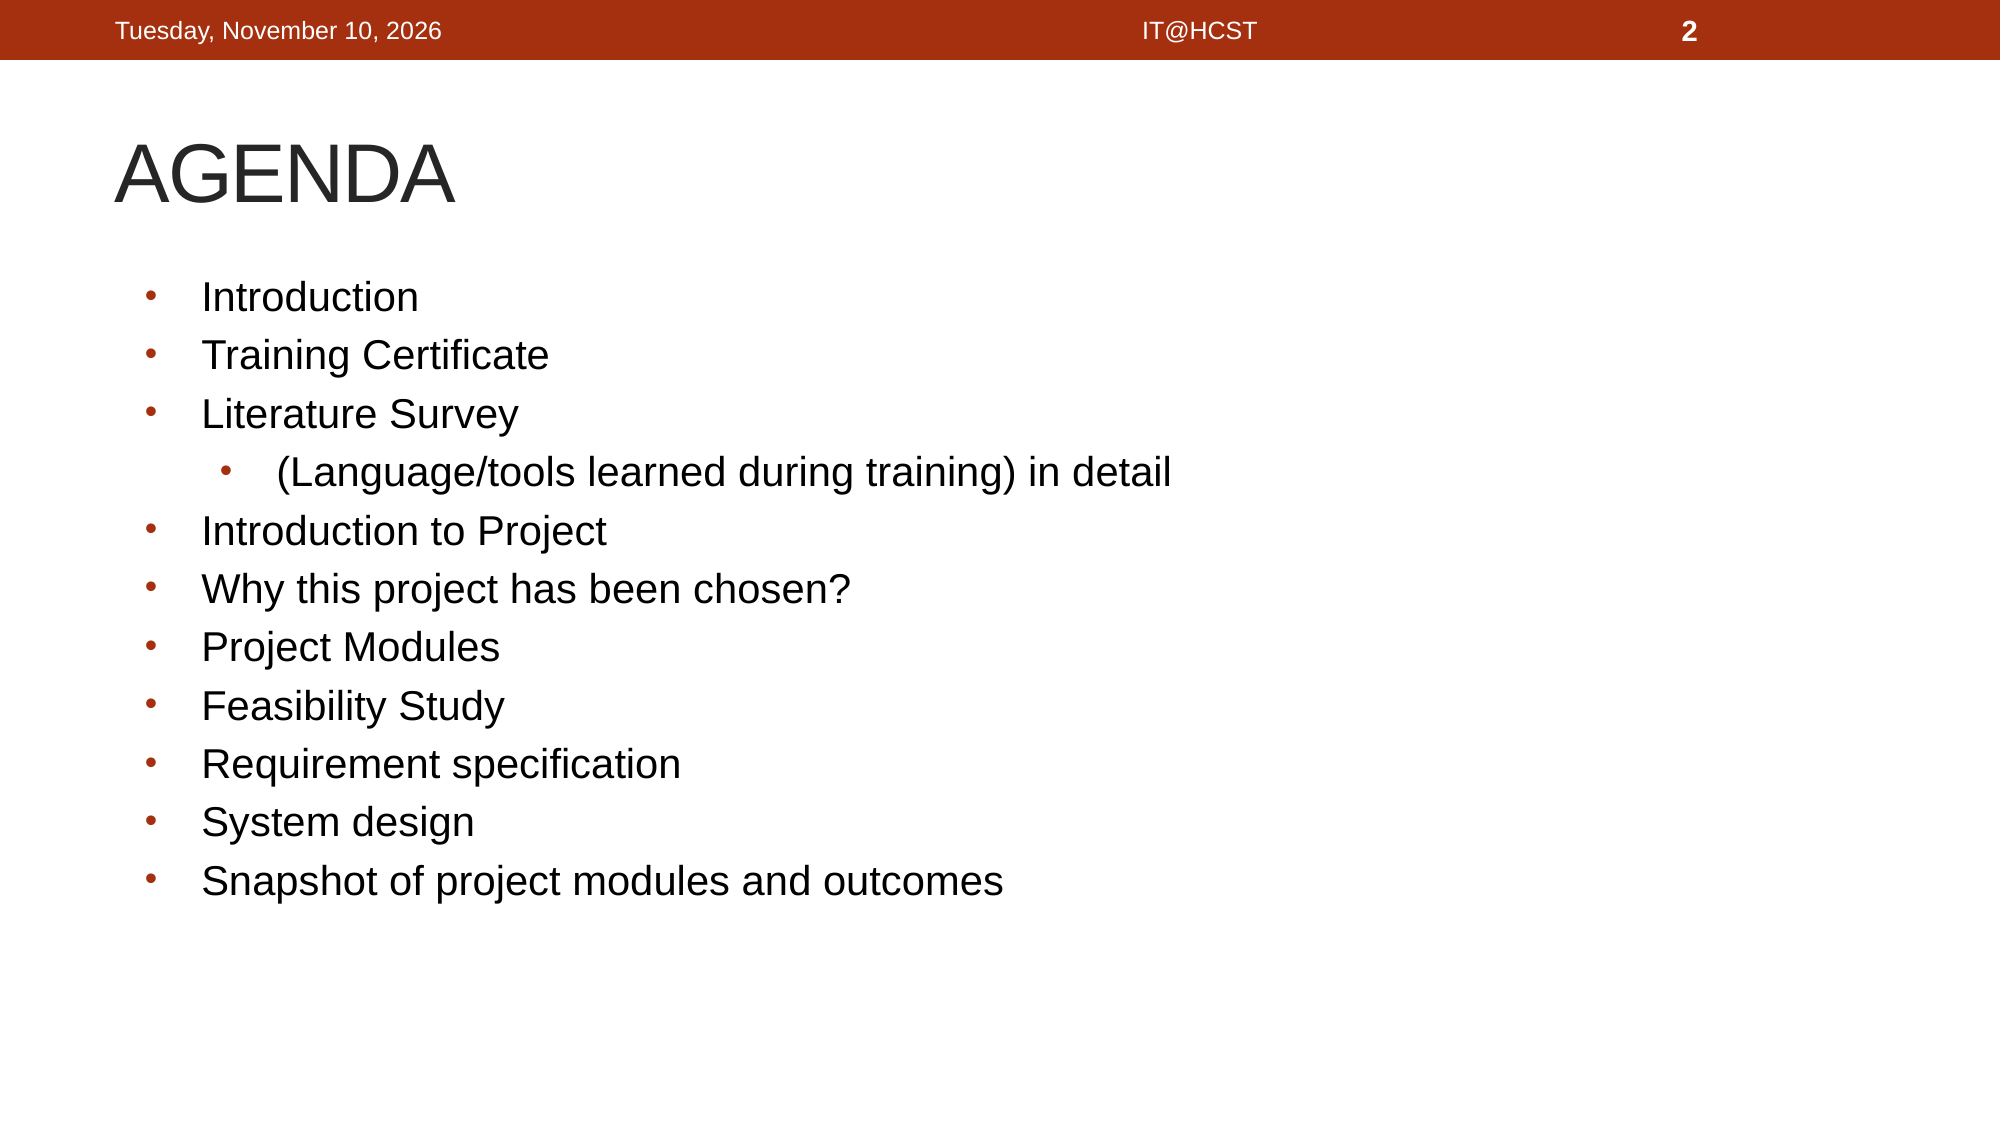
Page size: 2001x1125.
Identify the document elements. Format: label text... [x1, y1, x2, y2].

slide_number 2 [1666, 3, 1900, 57]
footer IT@HCST [750, 3, 1650, 57]
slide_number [99, 3, 734, 57]
title AGENDA [99, 87, 1900, 250]
list Introduction Training Certificate Literature Survey (Language/tools learned during training) in detail Introduction to Project Why this project has been chosen? Project Modules Feasibility Study Requirement specification System design Snapshot of project modules and outcomes [99, 262, 1900, 1063]
